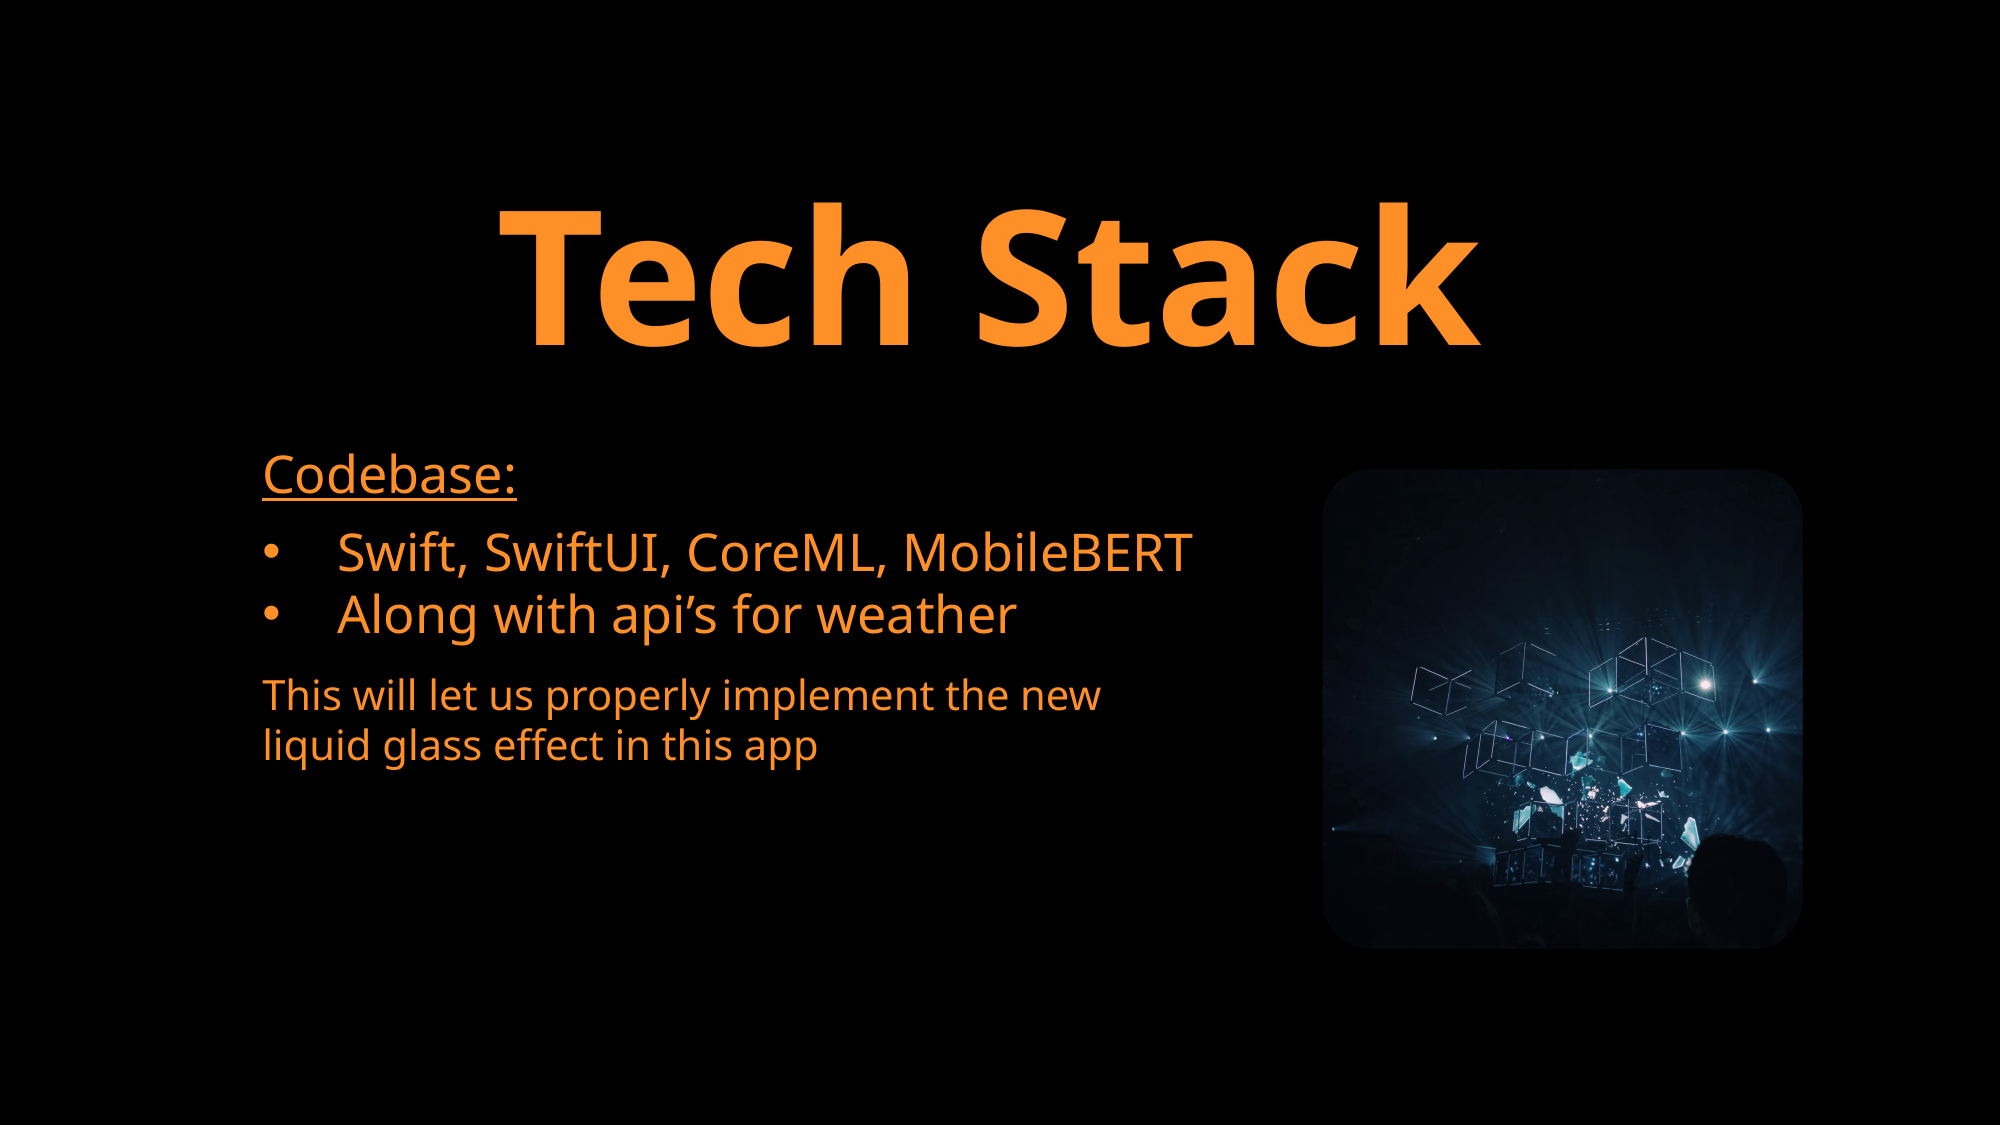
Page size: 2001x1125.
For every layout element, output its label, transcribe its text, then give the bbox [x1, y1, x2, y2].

picture [1320, 467, 1805, 951]
text_box Codebase: Swift, SwiftUI, CoreML, MobileBERT Along with api’s for weather This will let us properly implement the new liquid glass effect in this app [247, 402, 1225, 709]
text_box Tech Stack [180, 182, 1799, 388]
